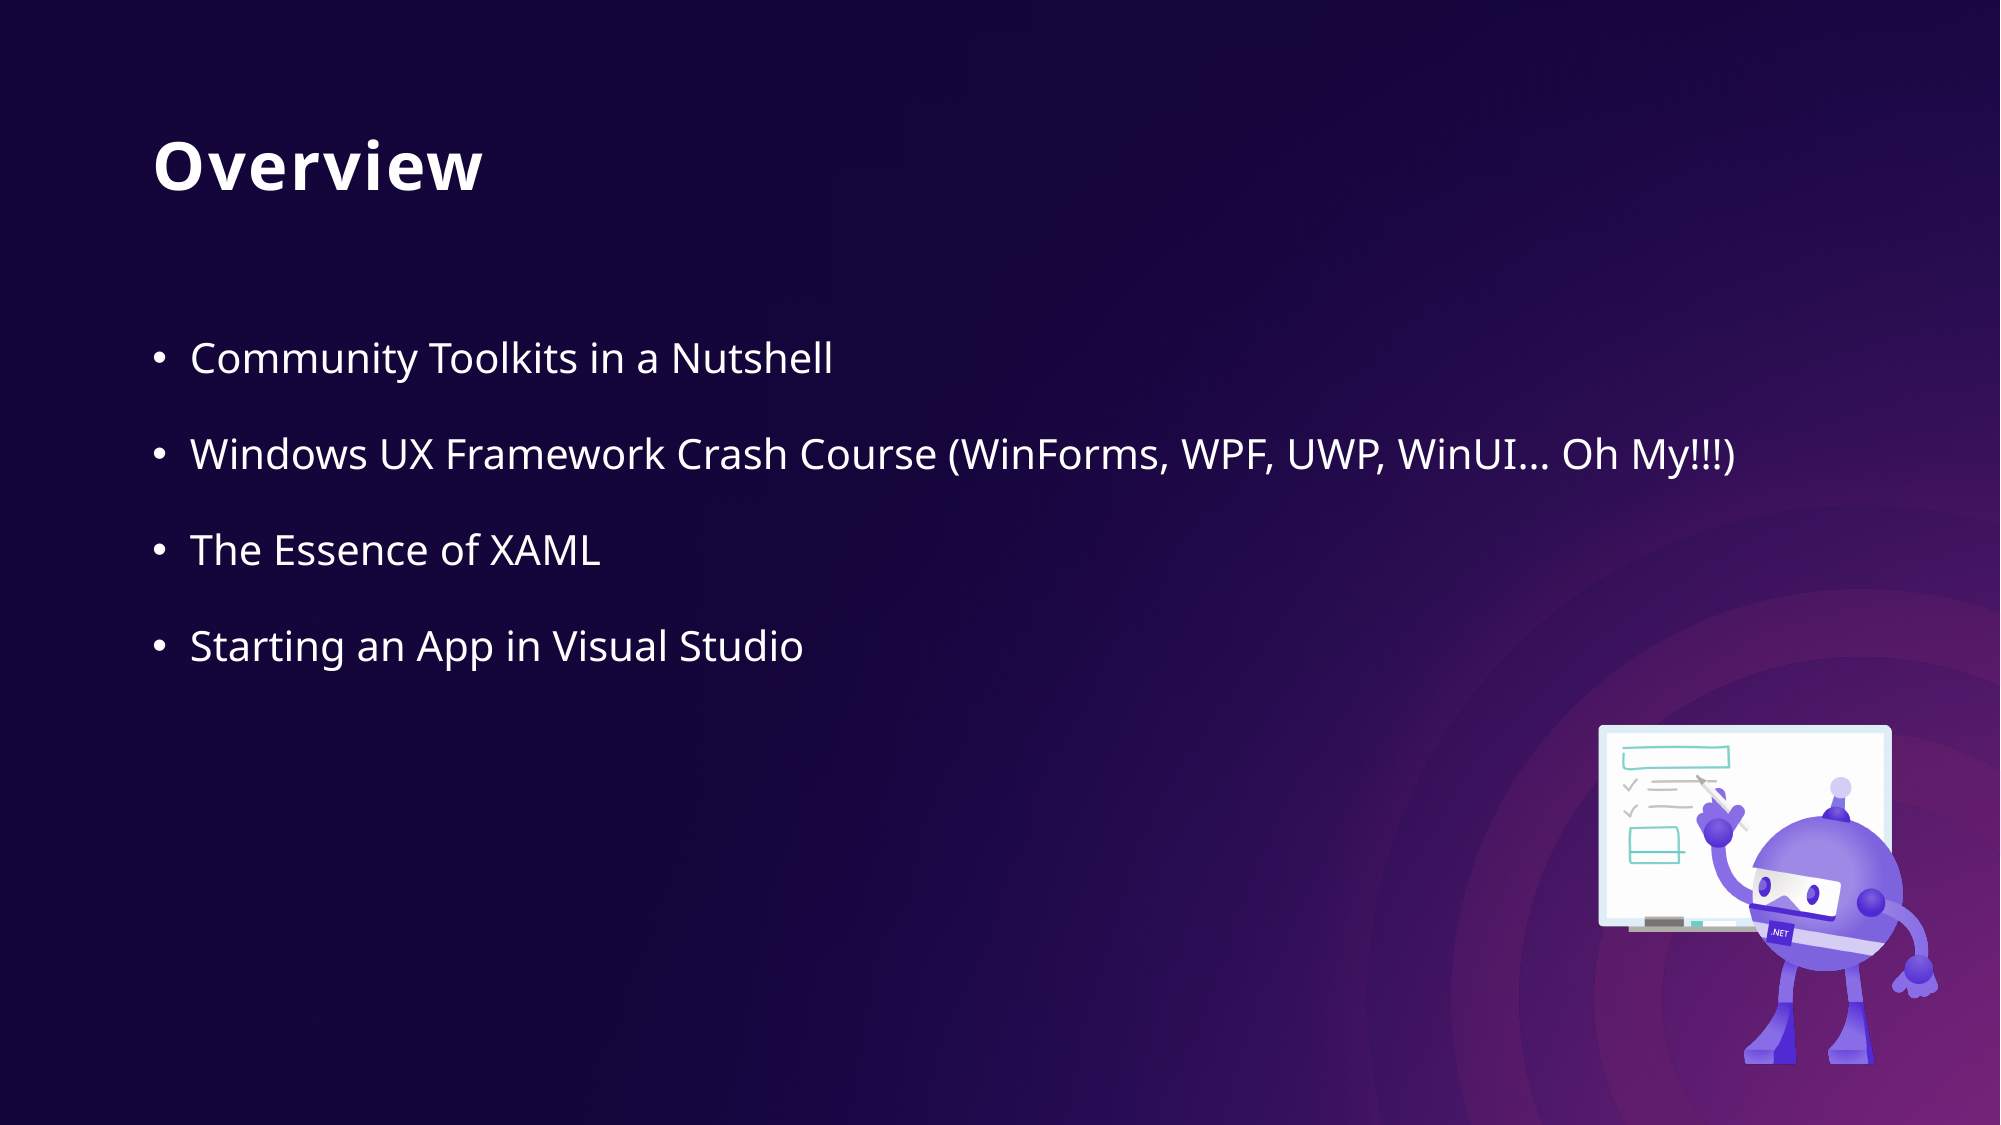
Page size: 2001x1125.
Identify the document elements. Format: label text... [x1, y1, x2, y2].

picture [0, 0, 2001, 1125]
title Overview [137, 59, 1863, 278]
list Community Toolkits in a Nutshell Windows UX Framework Crash Course (WinForms, WPF, UWP, WinUI… Oh My!!!) The Essence of XAML Starting an App in Visual Studio [137, 299, 1863, 1014]
